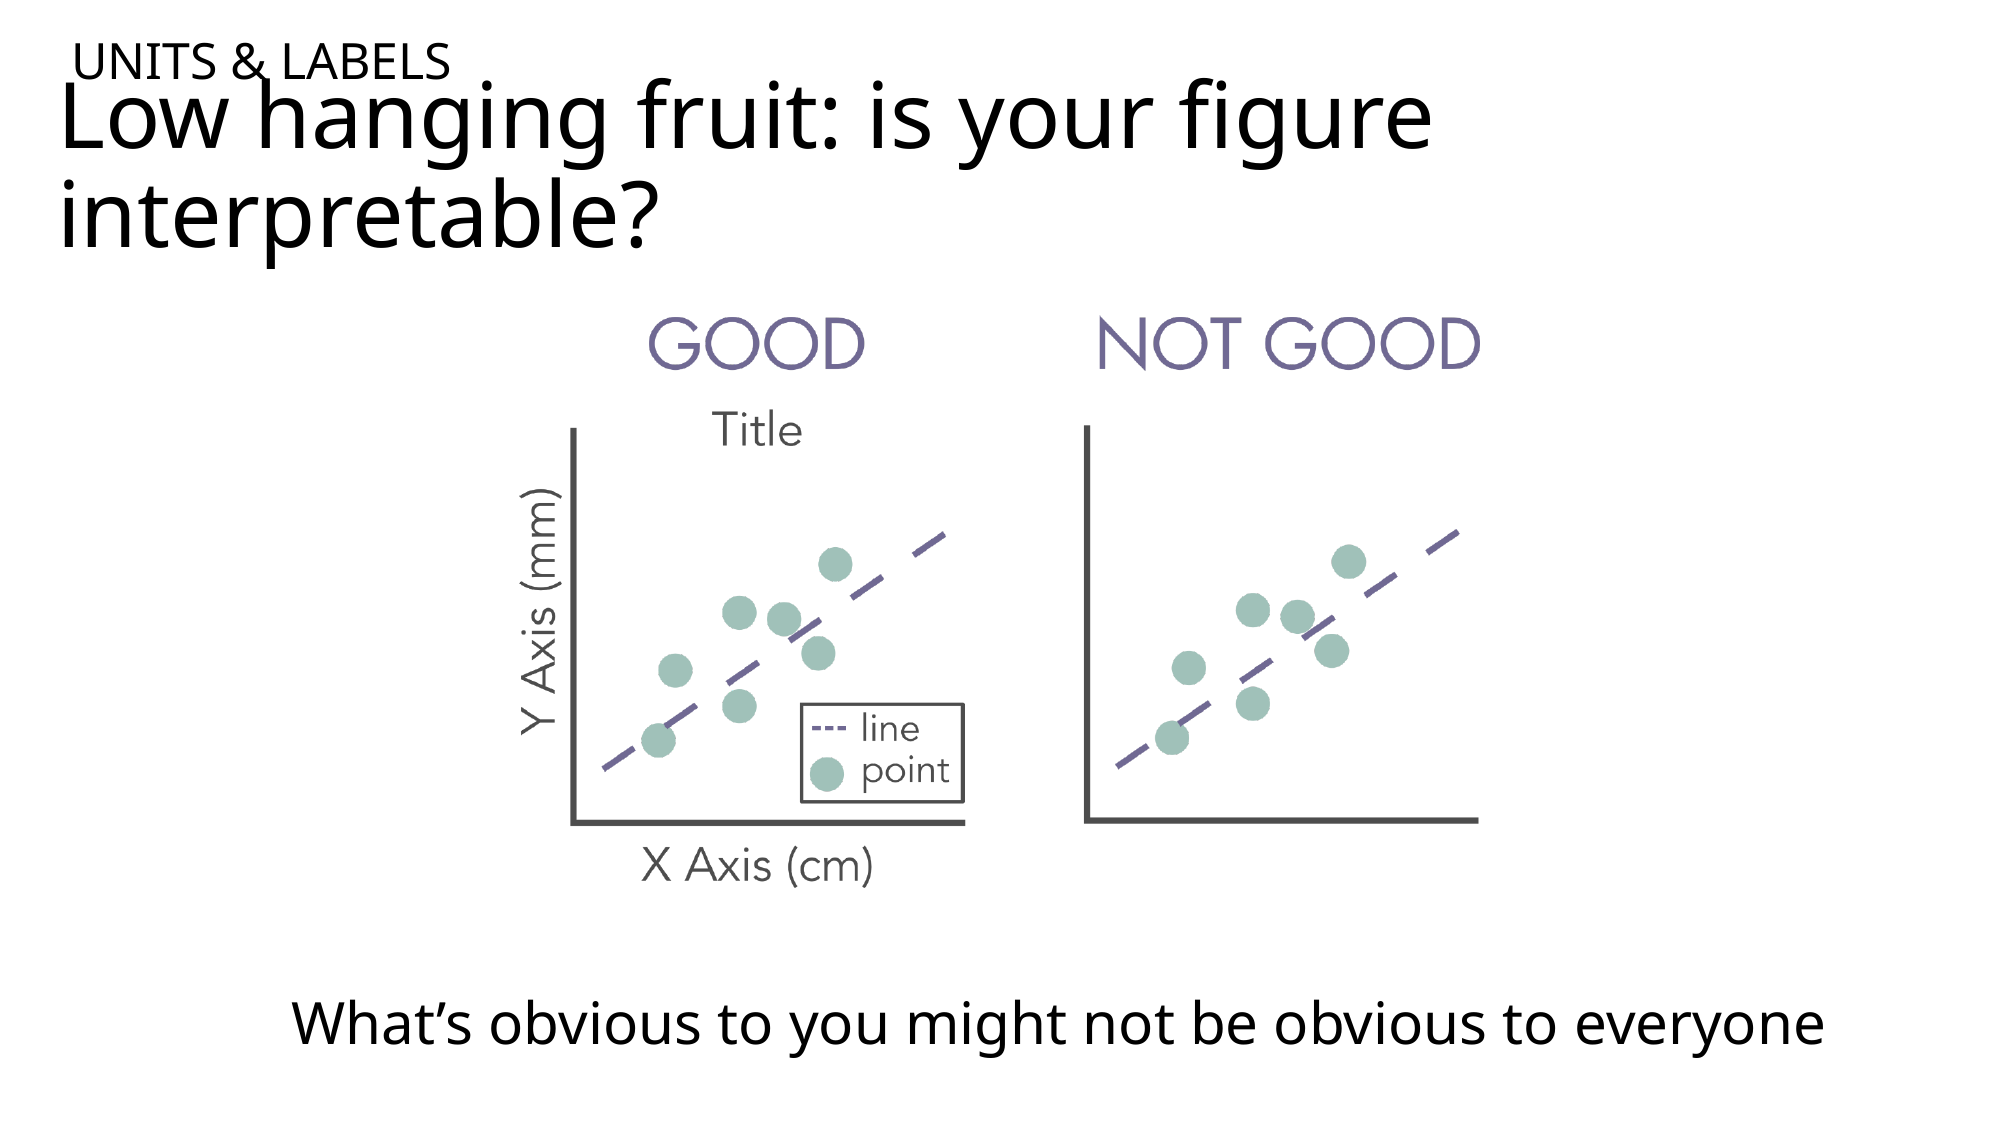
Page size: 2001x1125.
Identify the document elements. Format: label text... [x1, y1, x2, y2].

title Low hanging fruit: is your figure interpretable? [42, 59, 1983, 278]
text_box UNITS & LABELS [56, 21, 468, 97]
picture [519, 315, 1481, 888]
text_box What’s obvious to you might not be obvious to everyone [276, 979, 1855, 1064]
